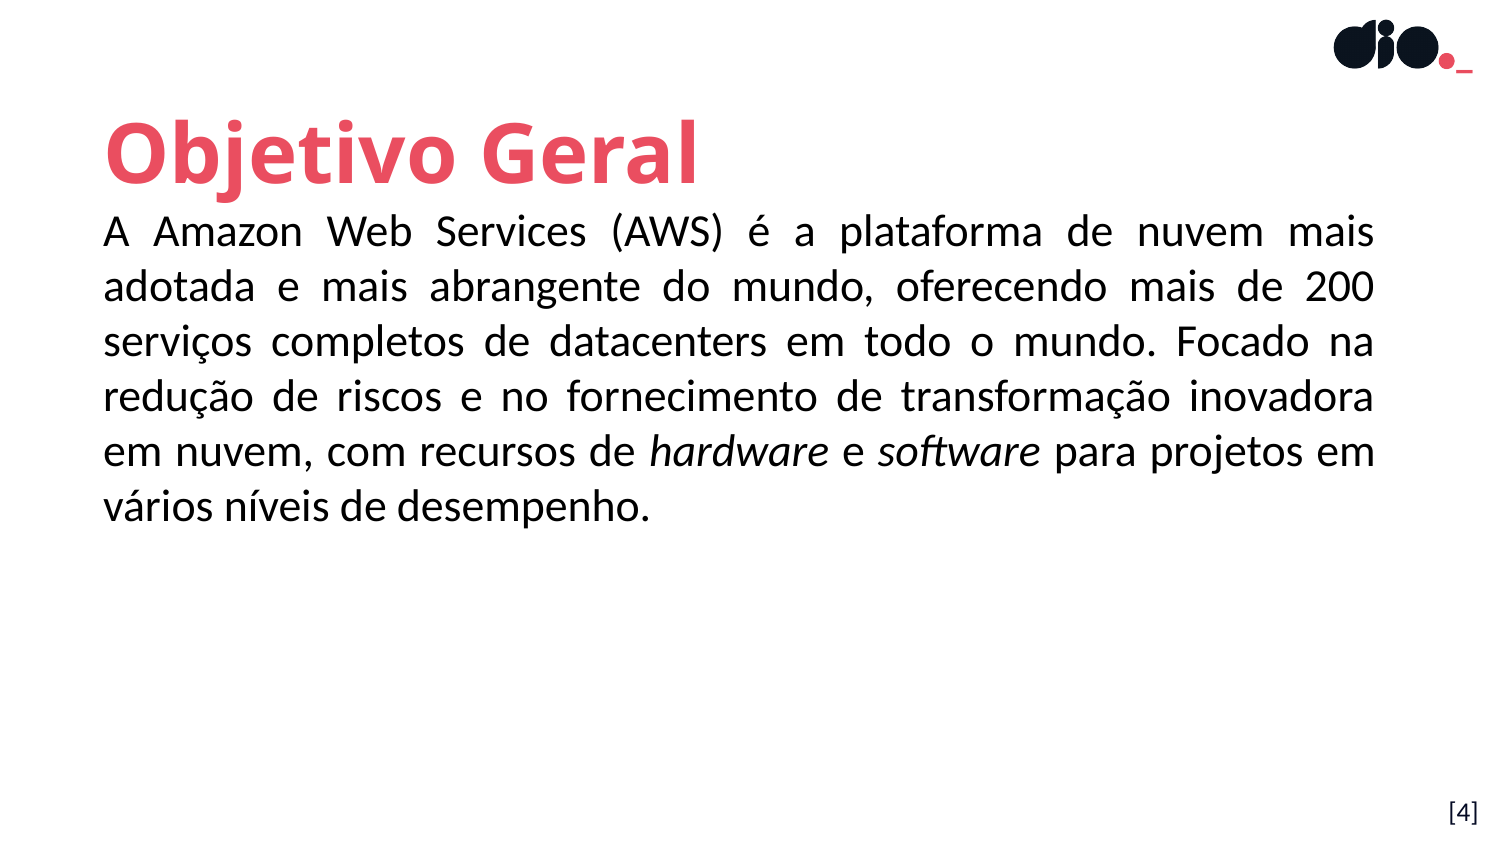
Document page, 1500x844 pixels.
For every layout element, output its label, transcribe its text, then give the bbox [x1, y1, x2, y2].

slide_number [4] [1403, 779, 1494, 844]
text_box A Amazon Web Services (AWS) é a plataforma de nuvem mais adotada e mais abrangente do mundo, oferecendo mais de 200 serviços completos de datacenters em todo o mundo. Focado na redução de riscos e no fornecimento de transformação inovadora em nuvem, com recursos de hardware e software para projetos em vários níveis de desempenho. [75, 112, 1391, 619]
text_box Objetivo Geral [88, 73, 1404, 213]
picture [1333, 19, 1473, 74]
